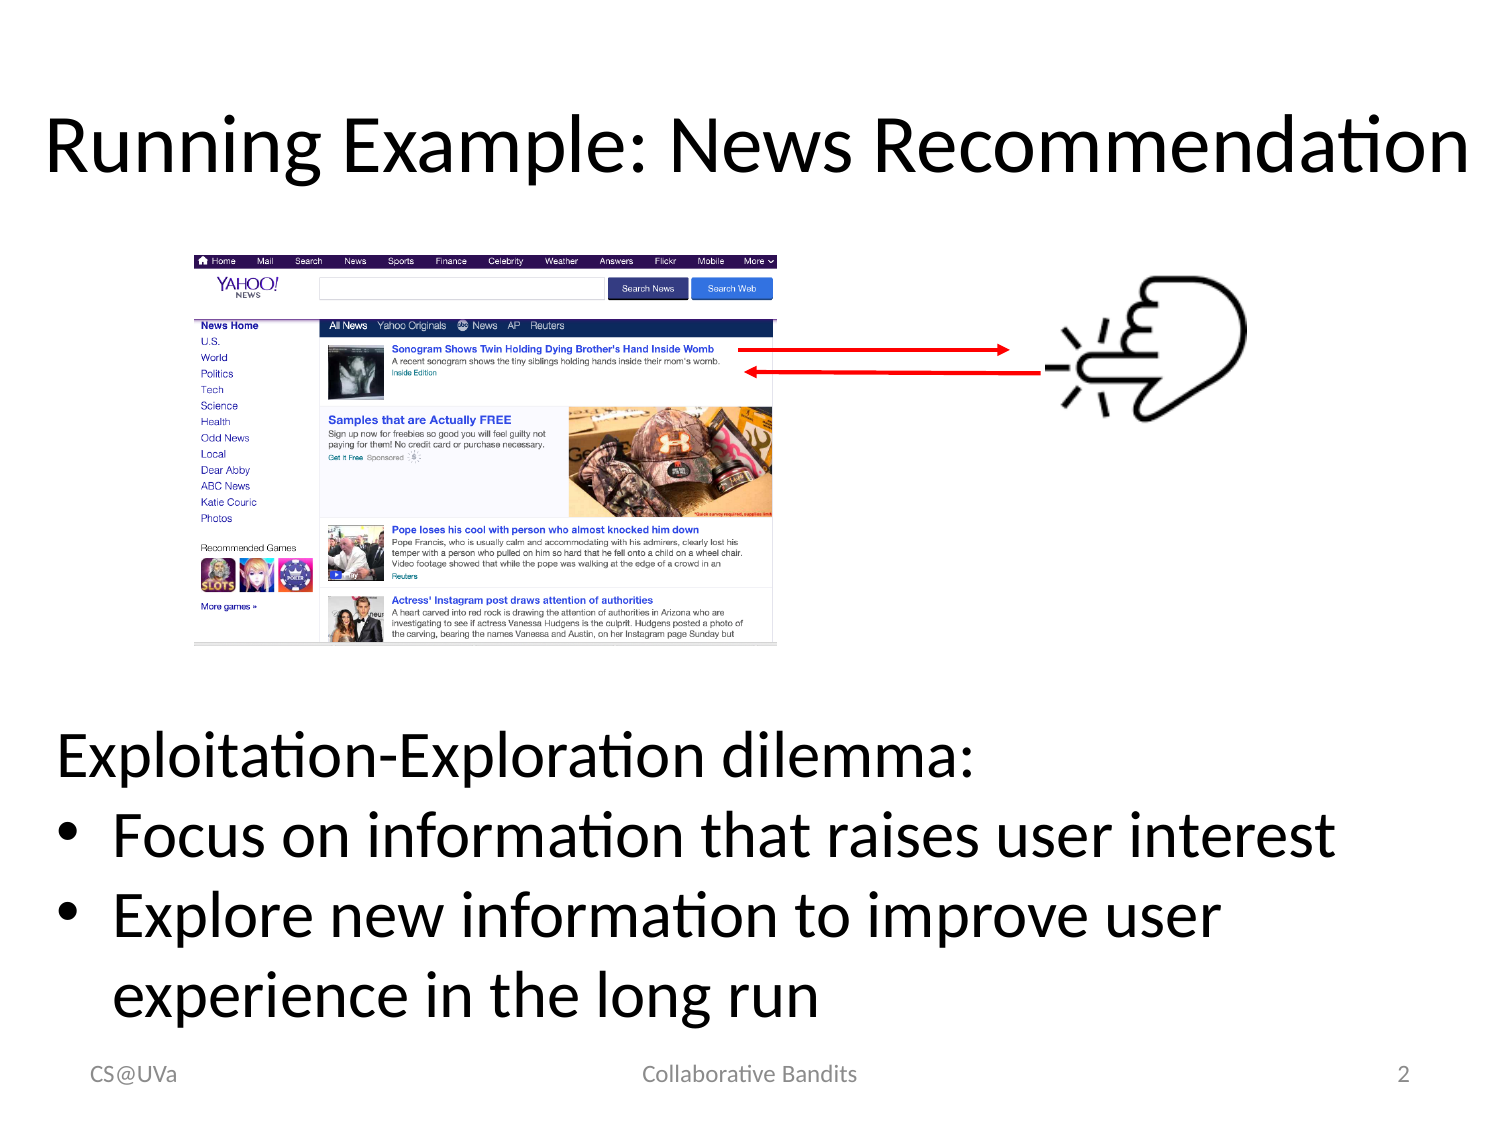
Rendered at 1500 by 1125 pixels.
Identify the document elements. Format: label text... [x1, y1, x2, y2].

text_box Exploitation-Exploration dilemma: Focus on information that raises user interest Explore new information to improve user experience in the long run [41, 703, 1500, 1083]
slide_number 1 [1074, 1042, 1425, 1103]
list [194, 255, 778, 646]
footer Collaborative Bandits [512, 1042, 988, 1103]
slide_number CS@UVa [75, 1042, 425, 1103]
title Running Example: News Recommendation [29, 45, 1500, 233]
picture [1045, 252, 1247, 454]
